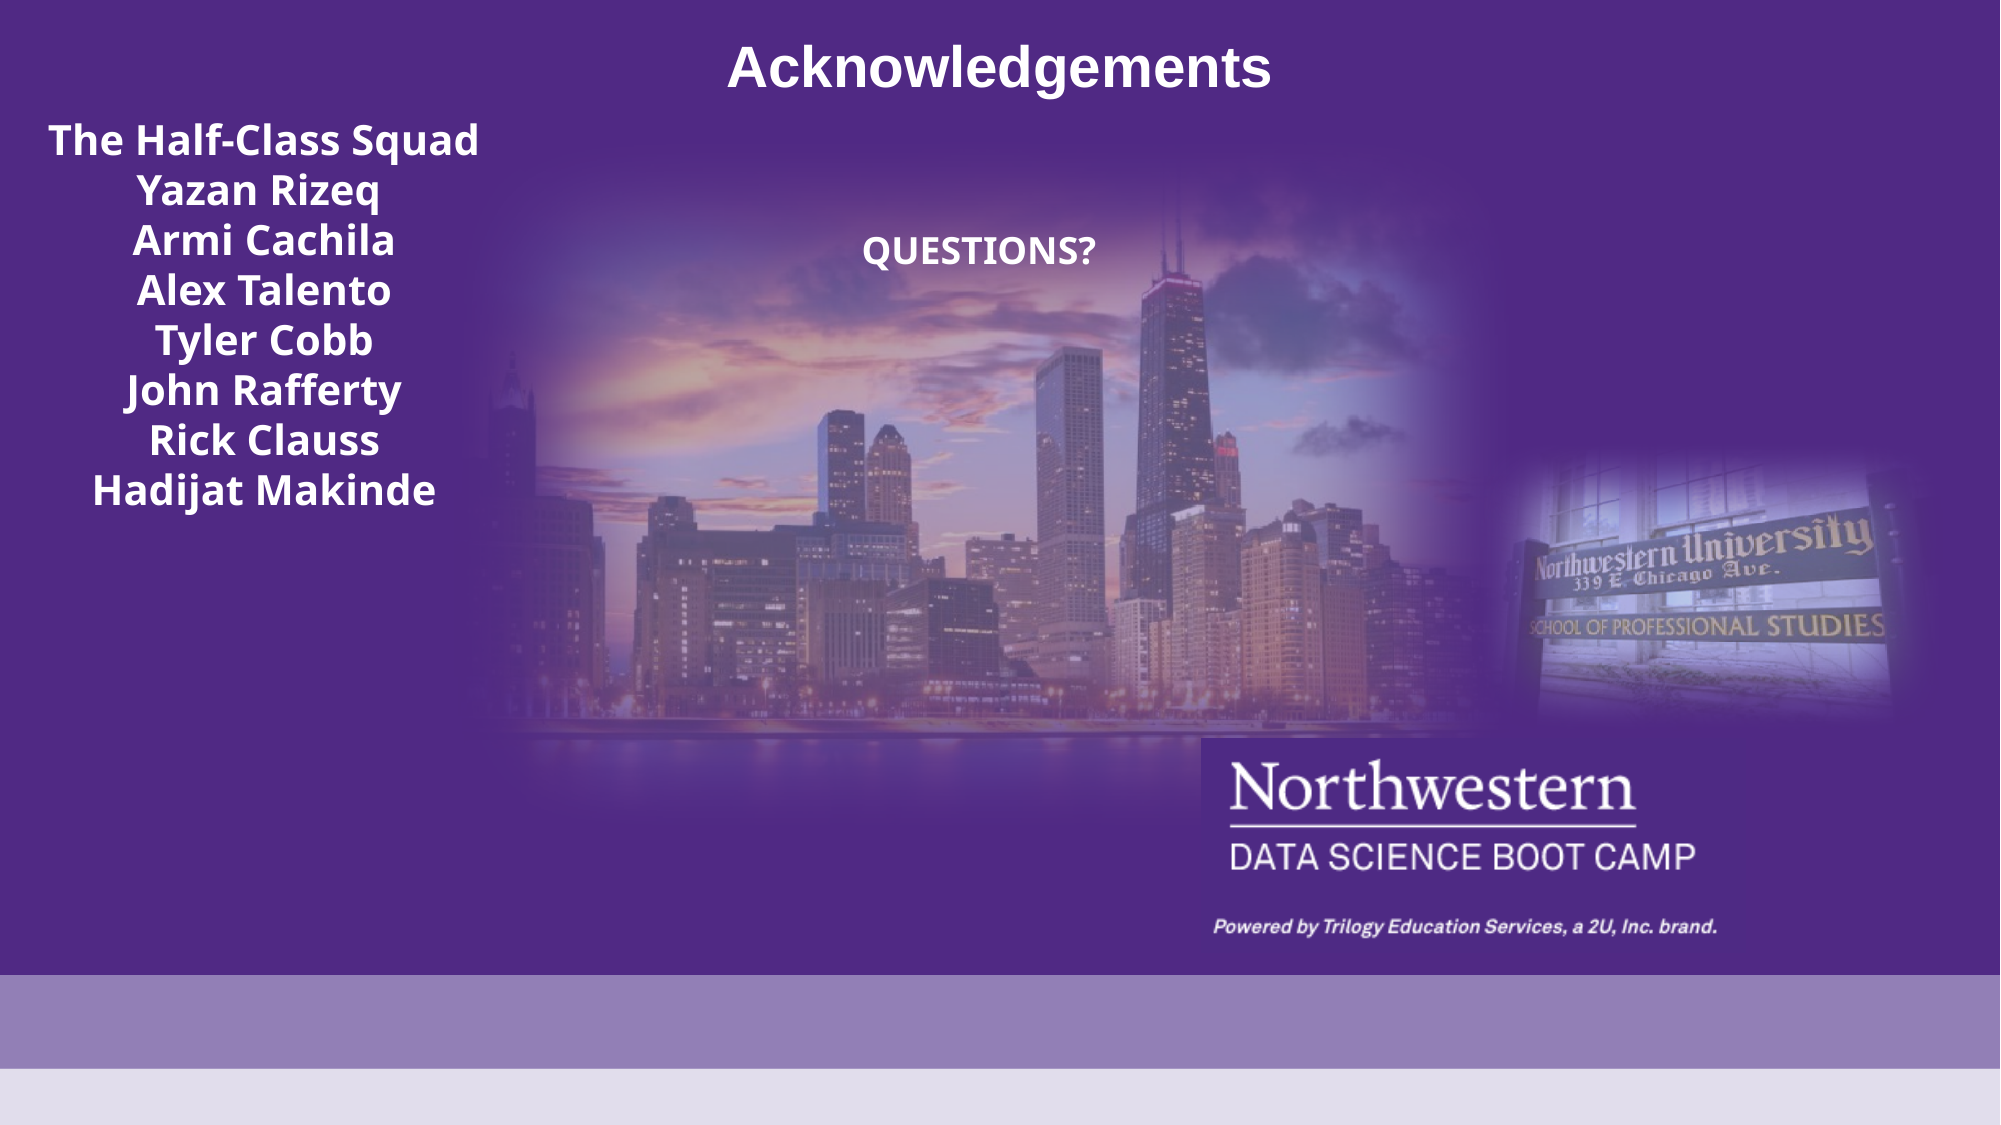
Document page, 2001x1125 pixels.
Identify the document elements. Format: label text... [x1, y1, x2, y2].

picture [0, 0, 2001, 1125]
title Acknowledgements [301, 22, 1699, 125]
text_box The Half-Class Squad Yazan Rizeq Armi Cachila Alex Talento Tyler Cobb John Rafferty Rick Clauss Hadijat Makinde [15, 106, 514, 572]
